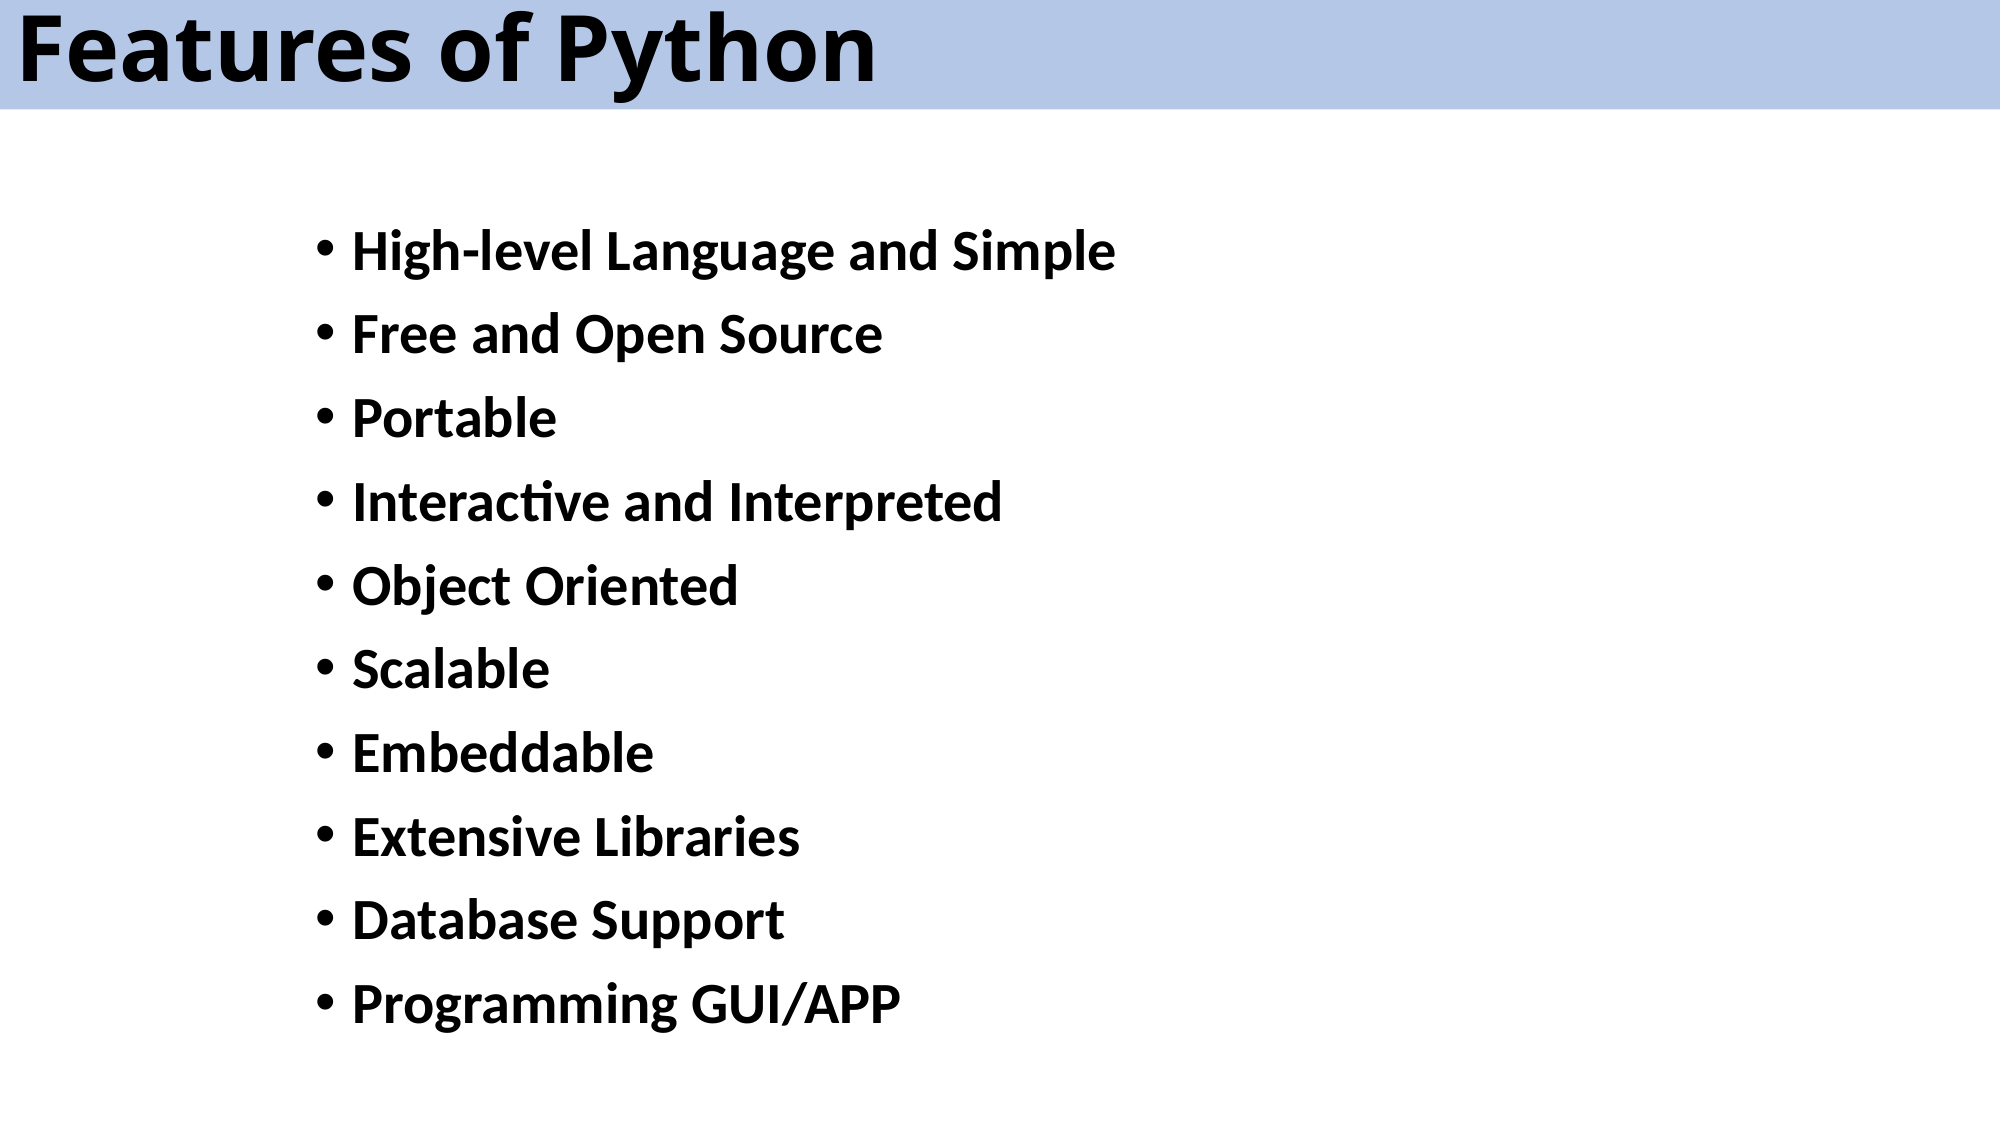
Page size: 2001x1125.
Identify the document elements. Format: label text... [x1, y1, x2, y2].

title Features of Python [0, 0, 2000, 110]
list High-level Language and Simple Free and Open Source Portable Interactive and Interpreted Object Oriented Scalable Embeddable Extensive Libraries Database Support Programming GUI/APP [300, 212, 1650, 1063]
